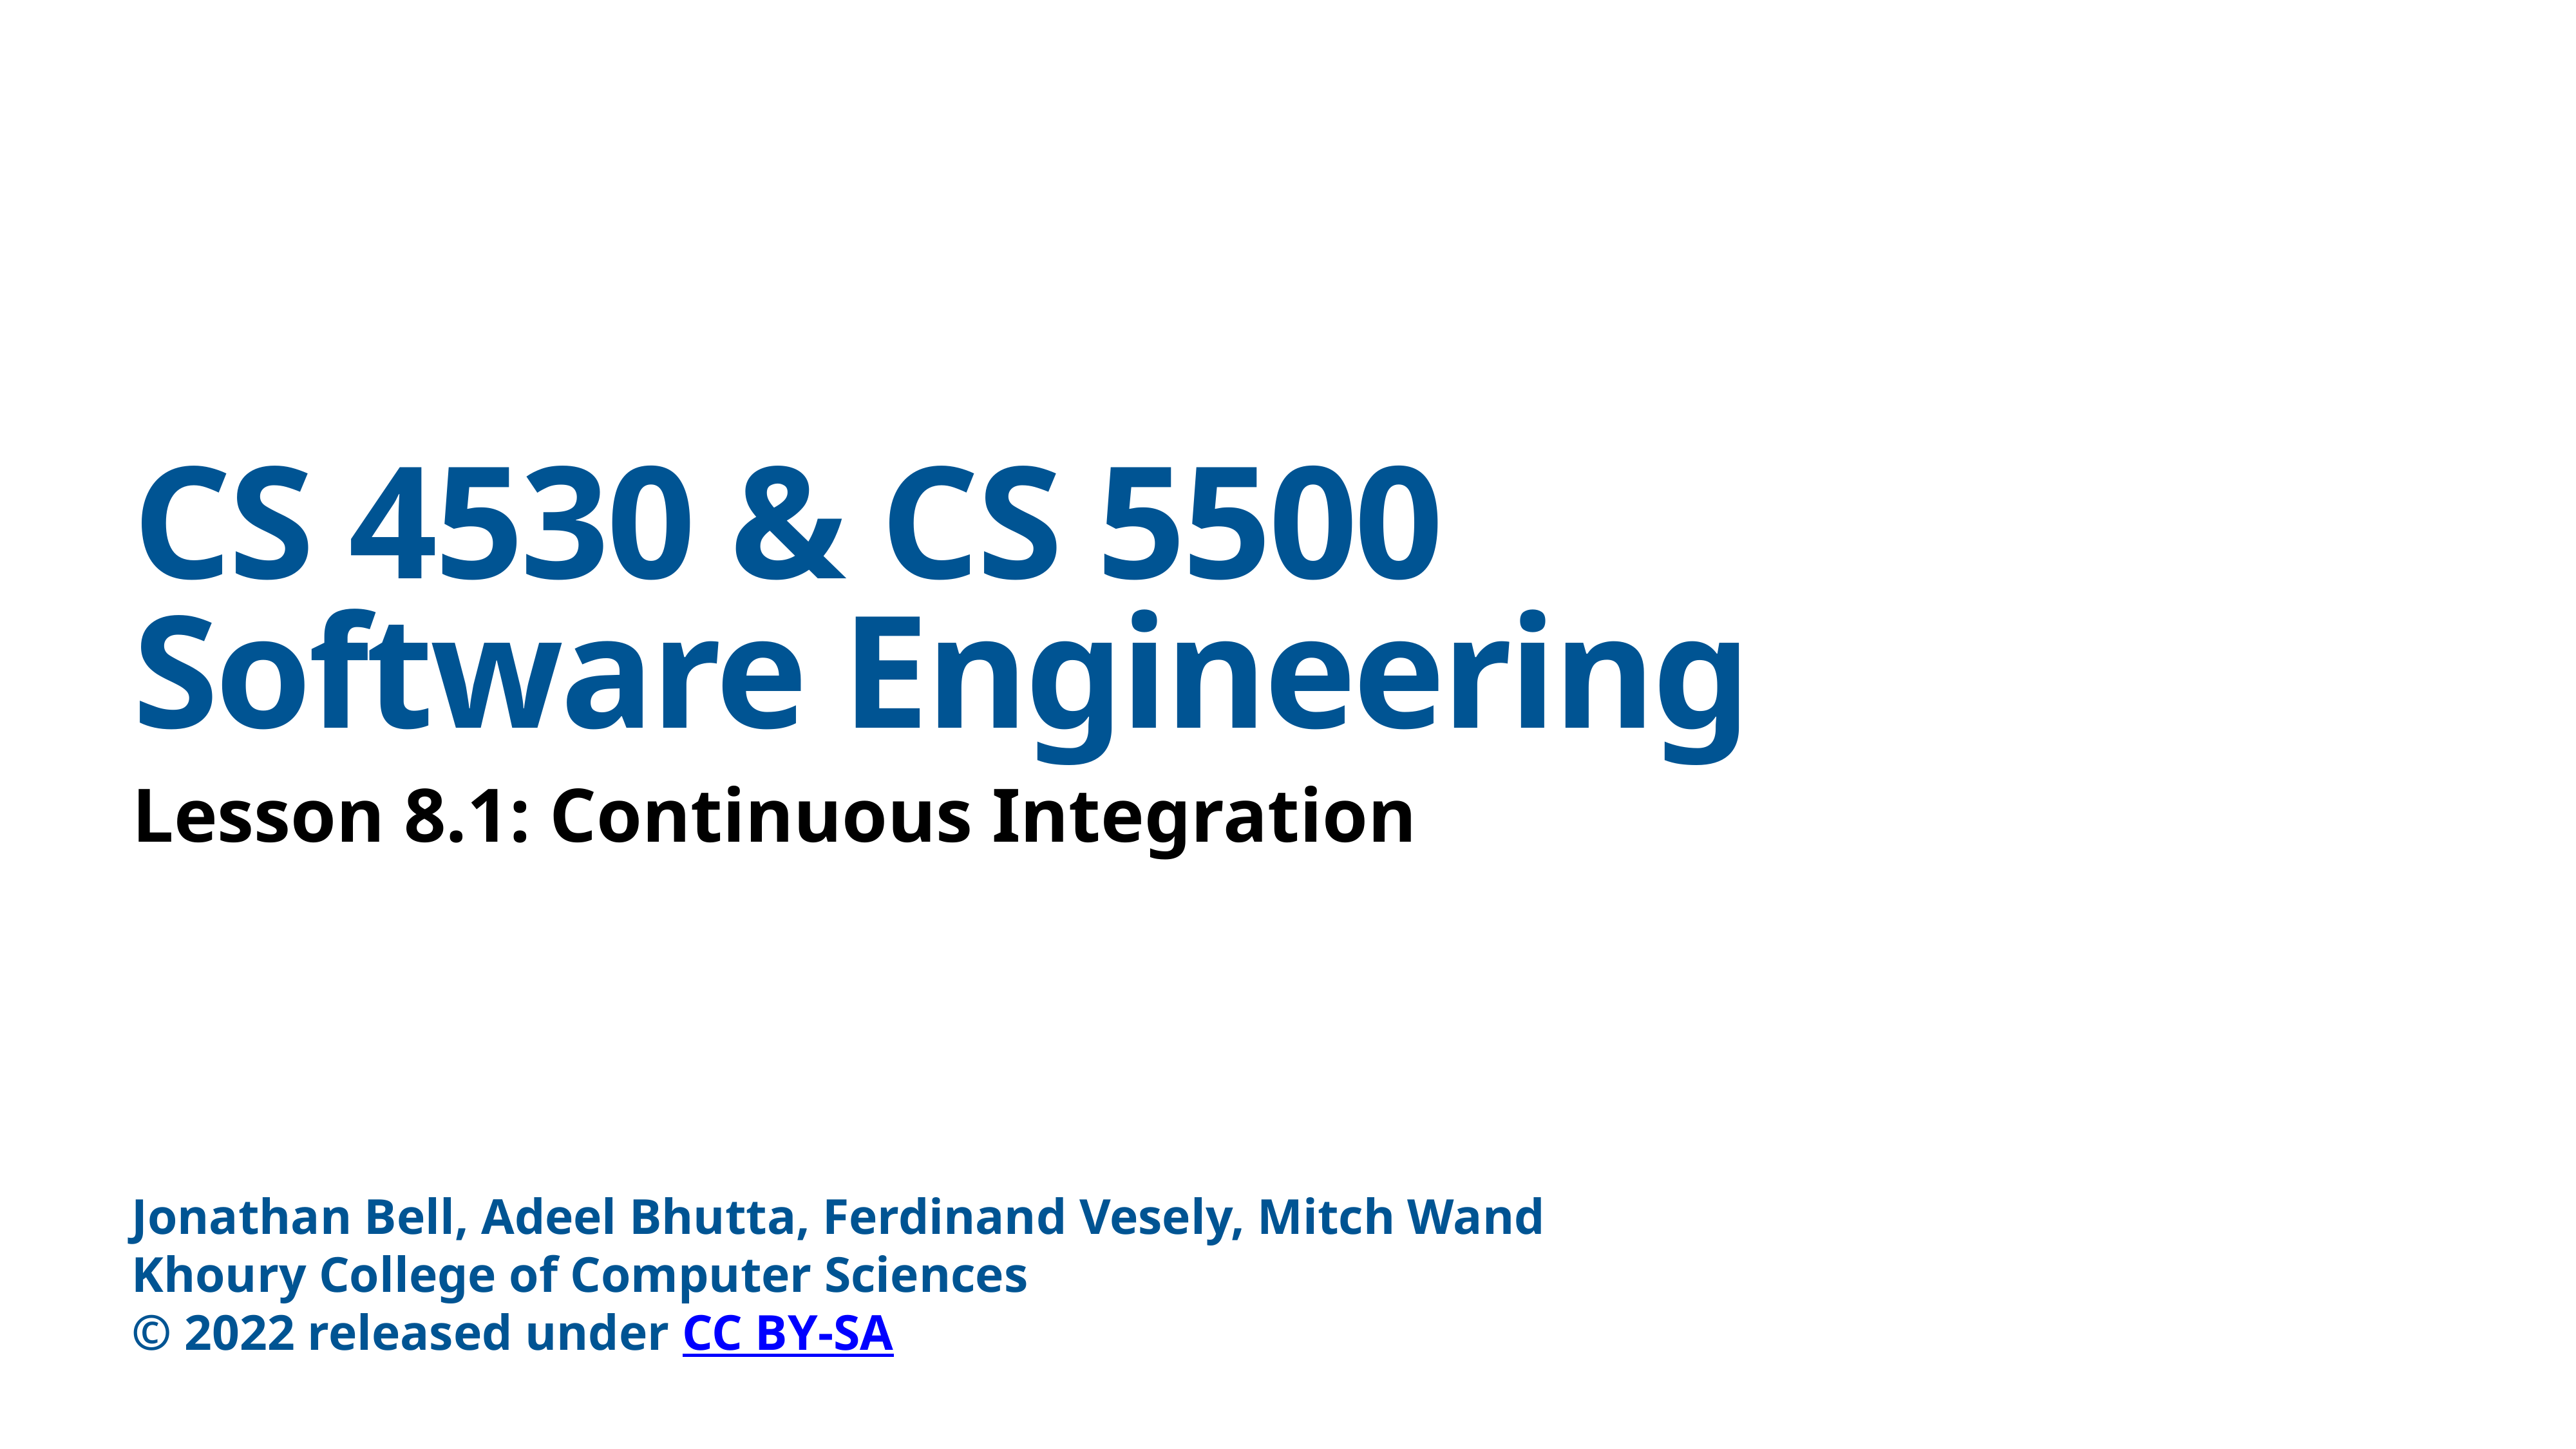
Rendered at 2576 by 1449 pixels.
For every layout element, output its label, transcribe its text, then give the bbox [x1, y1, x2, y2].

title CS 4530 & CS 5500 Software Engineering [127, 271, 2449, 764]
list Jonathan Bell, Adeel Bhutta, Ferdinand Vesely, Mitch Wand Khoury College of Computer Sciences © 2022 released under CC BY-SA [126, 1180, 2448, 1388]
subtitle Lesson 8.1: Continuous Integration [126, 762, 2448, 965]
